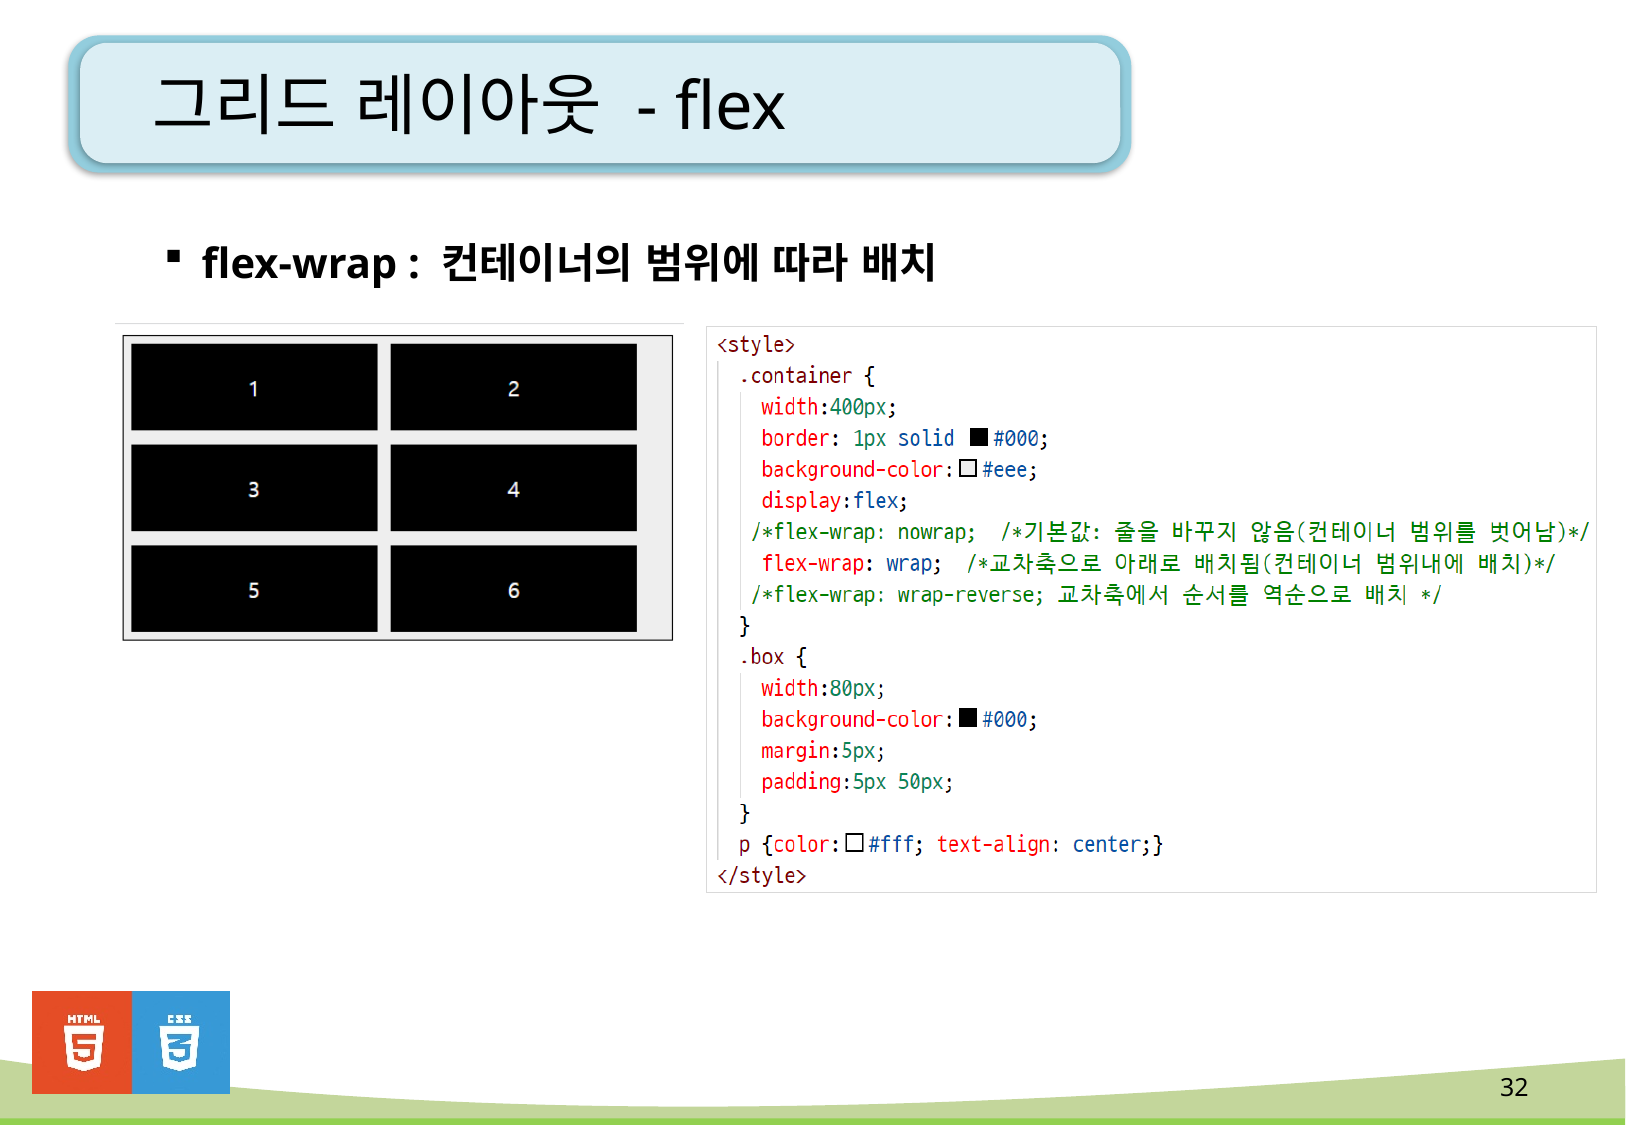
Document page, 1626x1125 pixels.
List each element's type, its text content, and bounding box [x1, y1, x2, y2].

slide_number 32 [1452, 1058, 1544, 1119]
title 그리드 레이아웃 - flex [103, 32, 1121, 173]
text_box flex-wrap : 컨테이너의 범위에 따라 배치 [149, 204, 1368, 303]
picture [32, 991, 230, 1094]
picture [705, 326, 1597, 893]
picture [115, 323, 684, 655]
